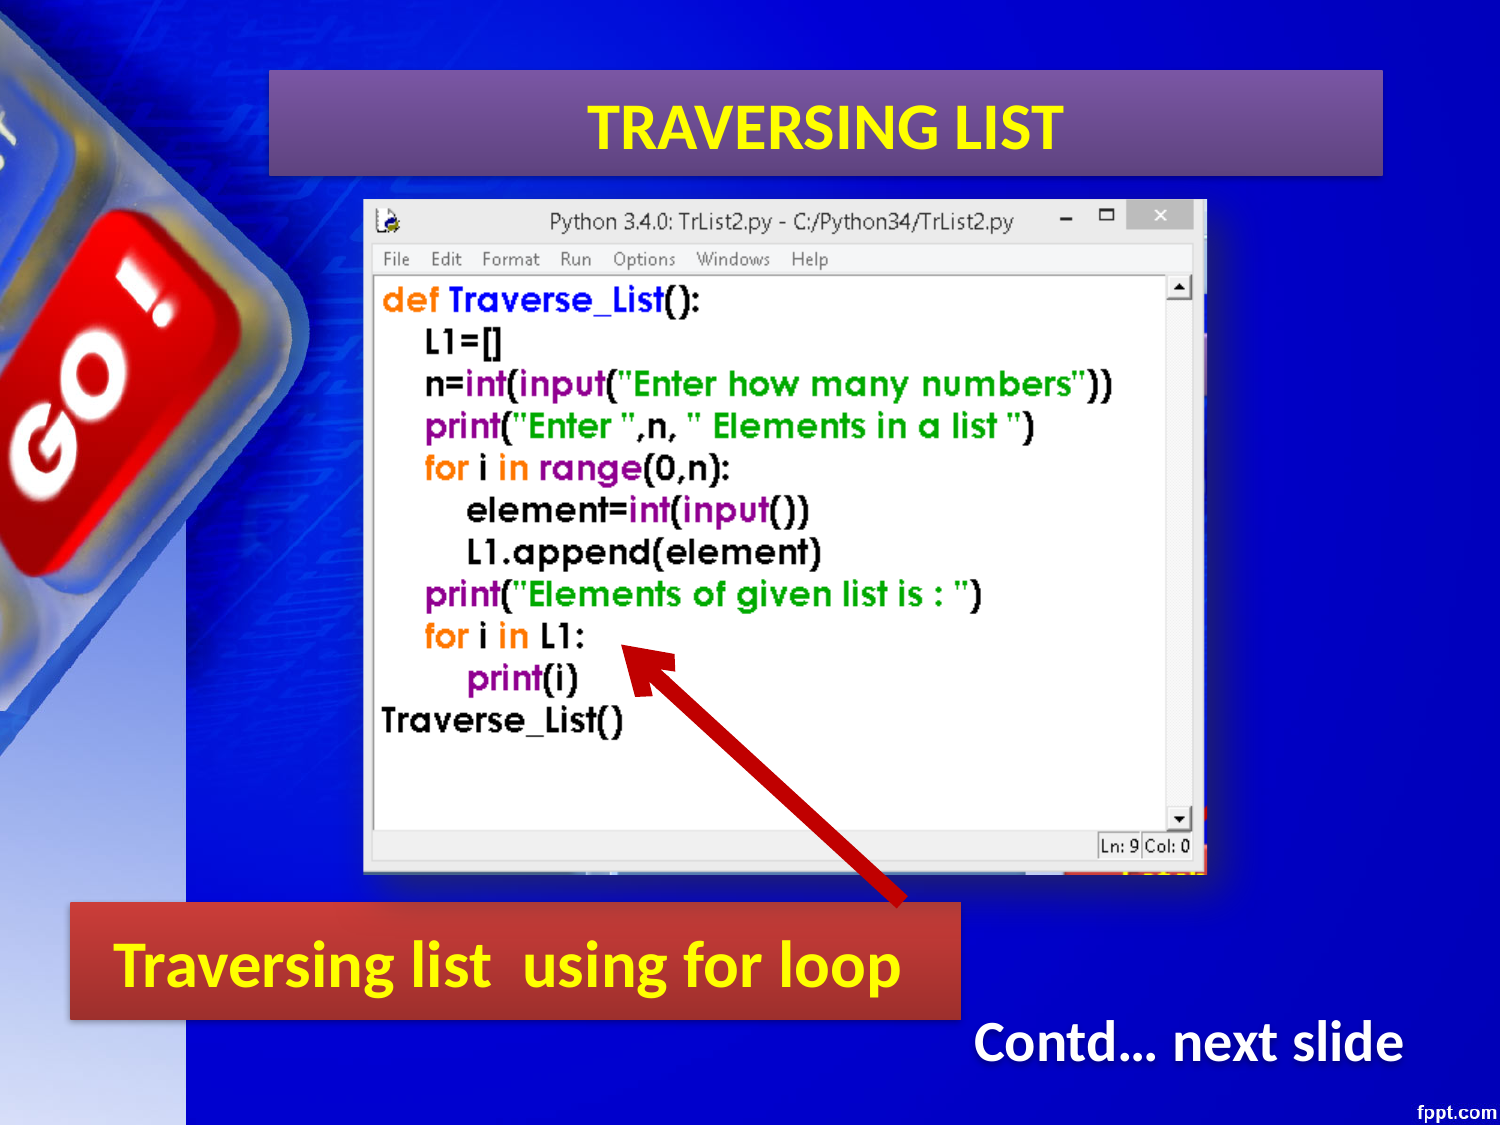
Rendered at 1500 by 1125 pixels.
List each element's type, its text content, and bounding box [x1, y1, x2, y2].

text_box TRAVERSING LIST [269, 70, 1383, 176]
picture [0, 0, 1500, 1125]
text_box Traversing list using for loop [70, 902, 961, 1020]
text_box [620, 644, 903, 903]
text_box Contd… next slide [914, 996, 1465, 1081]
